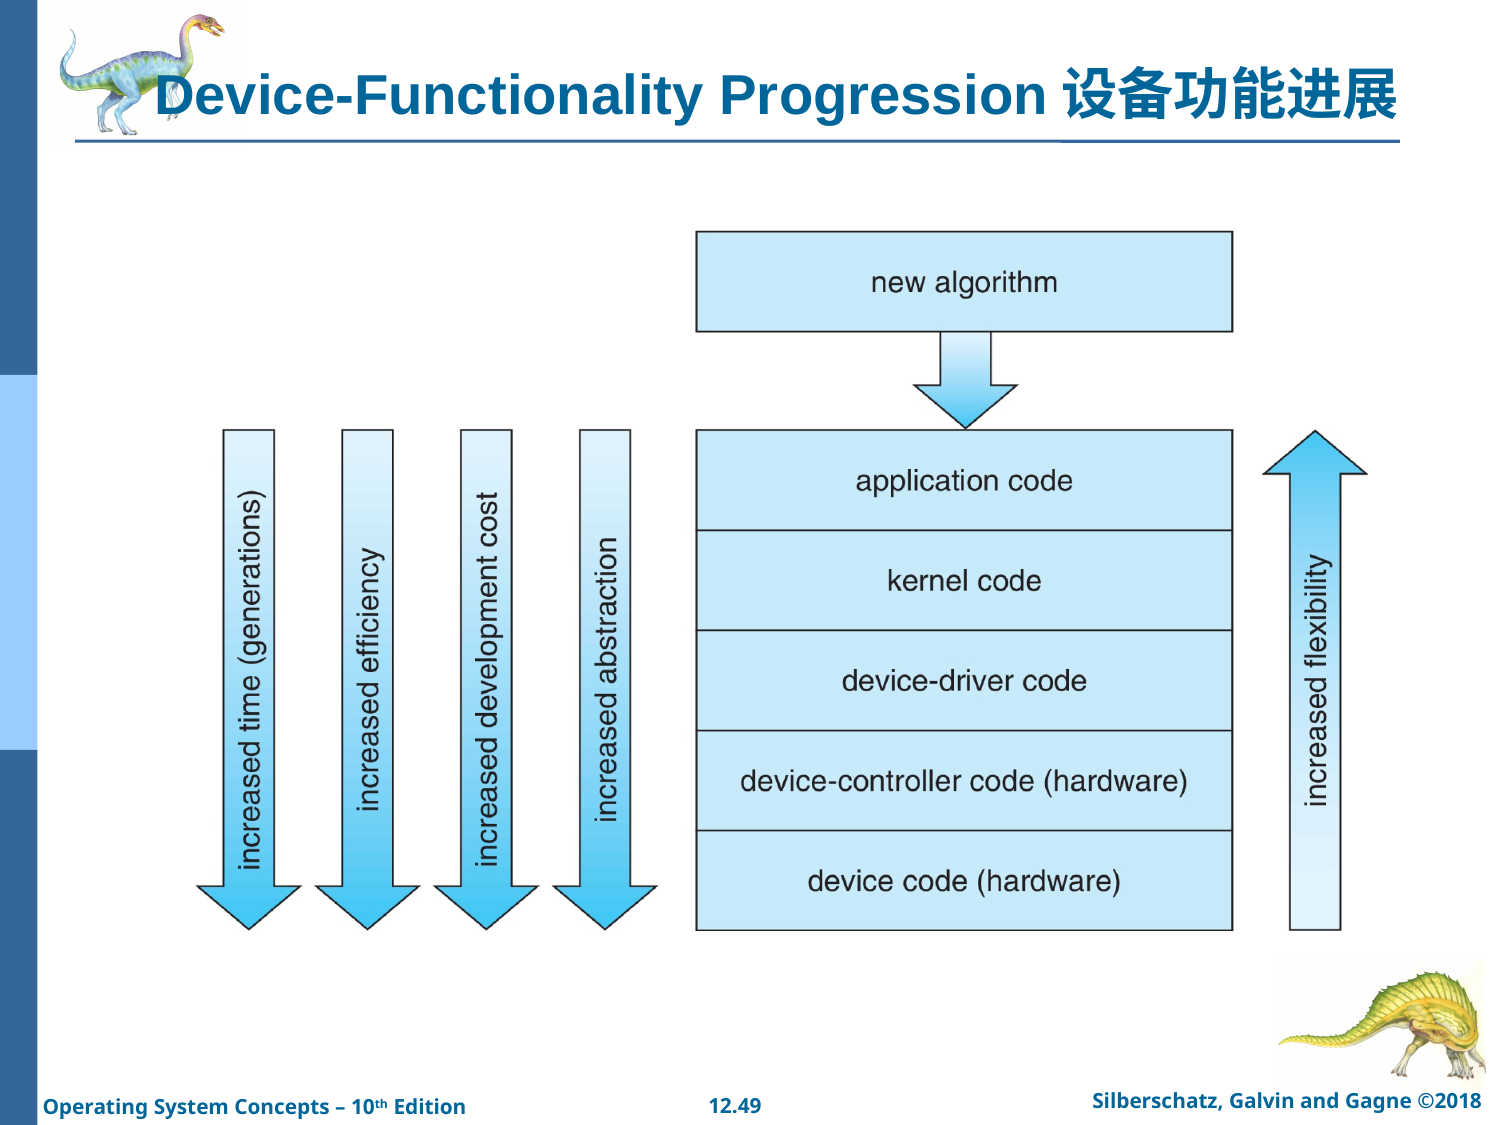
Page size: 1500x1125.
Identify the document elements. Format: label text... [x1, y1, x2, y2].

title Device-Functionality Progression设备功能进展 [1138, 38, 1414, 133]
picture [1275, 959, 1486, 1090]
picture [46, 0, 243, 149]
picture [197, 0, 1367, 1125]
title Device-Functionality Progression设备功能进展 [138, 38, 426, 133]
